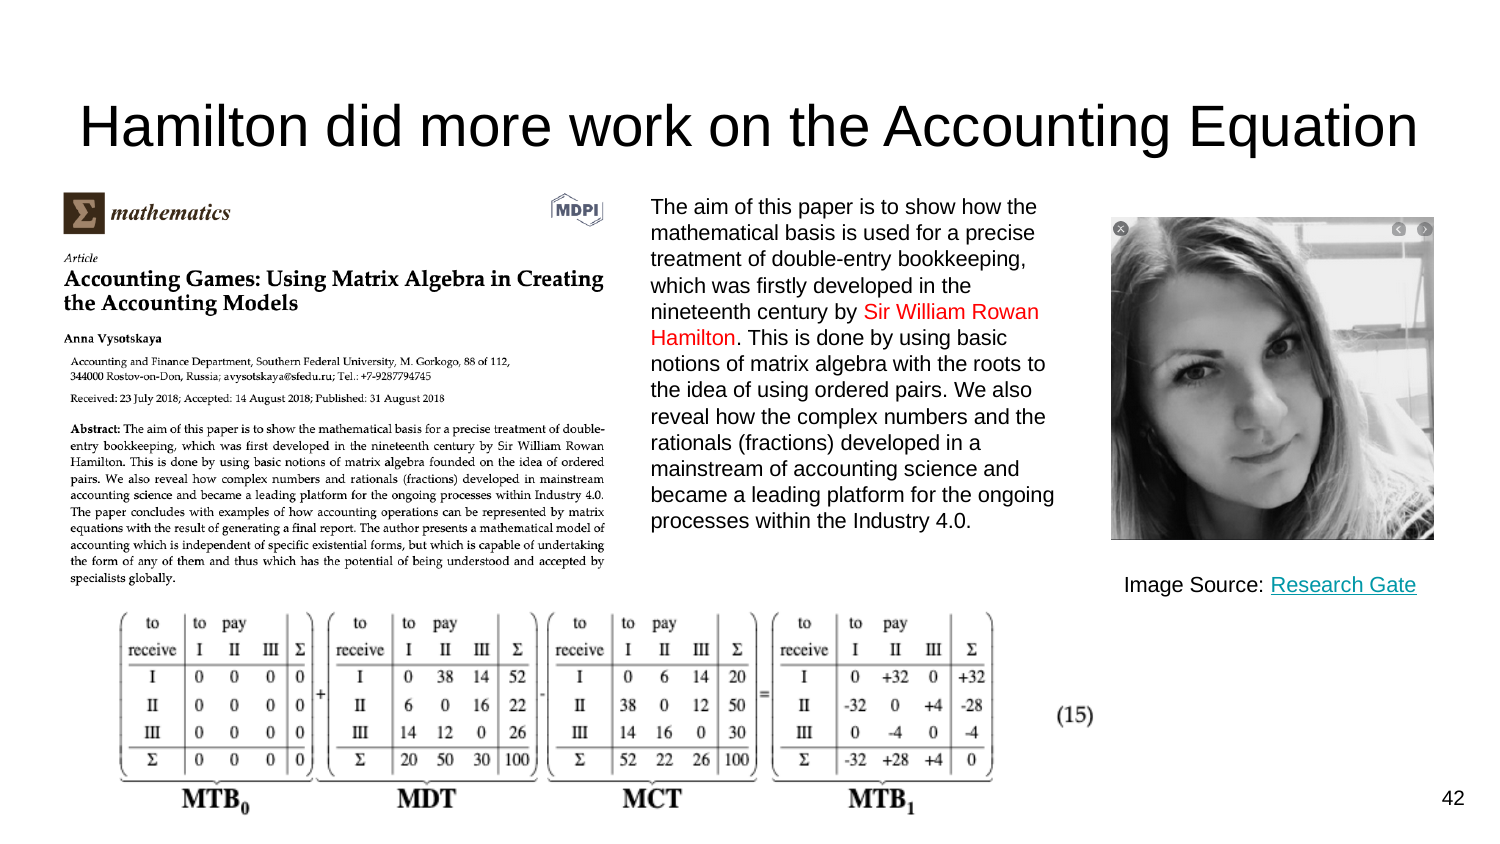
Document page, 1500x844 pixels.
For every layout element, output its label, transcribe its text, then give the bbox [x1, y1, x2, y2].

text_box Image Source: Research Gate [1109, 563, 1432, 605]
text_box The aim of this paper is to show how the mathematical basis is used for a precise treatment of double-entry bookkeeping, which was firstly developed in the nineteenth century by Sir William Rowan Hamilton. This is done by using basic notions of matrix algebra with the roots to the idea of using ordered pairs. We also reveal how the complex numbers and the rationals (fractions) developed in a mainstream of accounting science and became a leading platform for the ongoing processes within the Industry 4.0. [641, 185, 1073, 541]
title Hamilton did more work on the Accounting Equation [51, 72, 1449, 167]
picture [1111, 217, 1434, 540]
slide_number 42 [1389, 764, 1480, 830]
picture [50, 175, 1112, 831]
